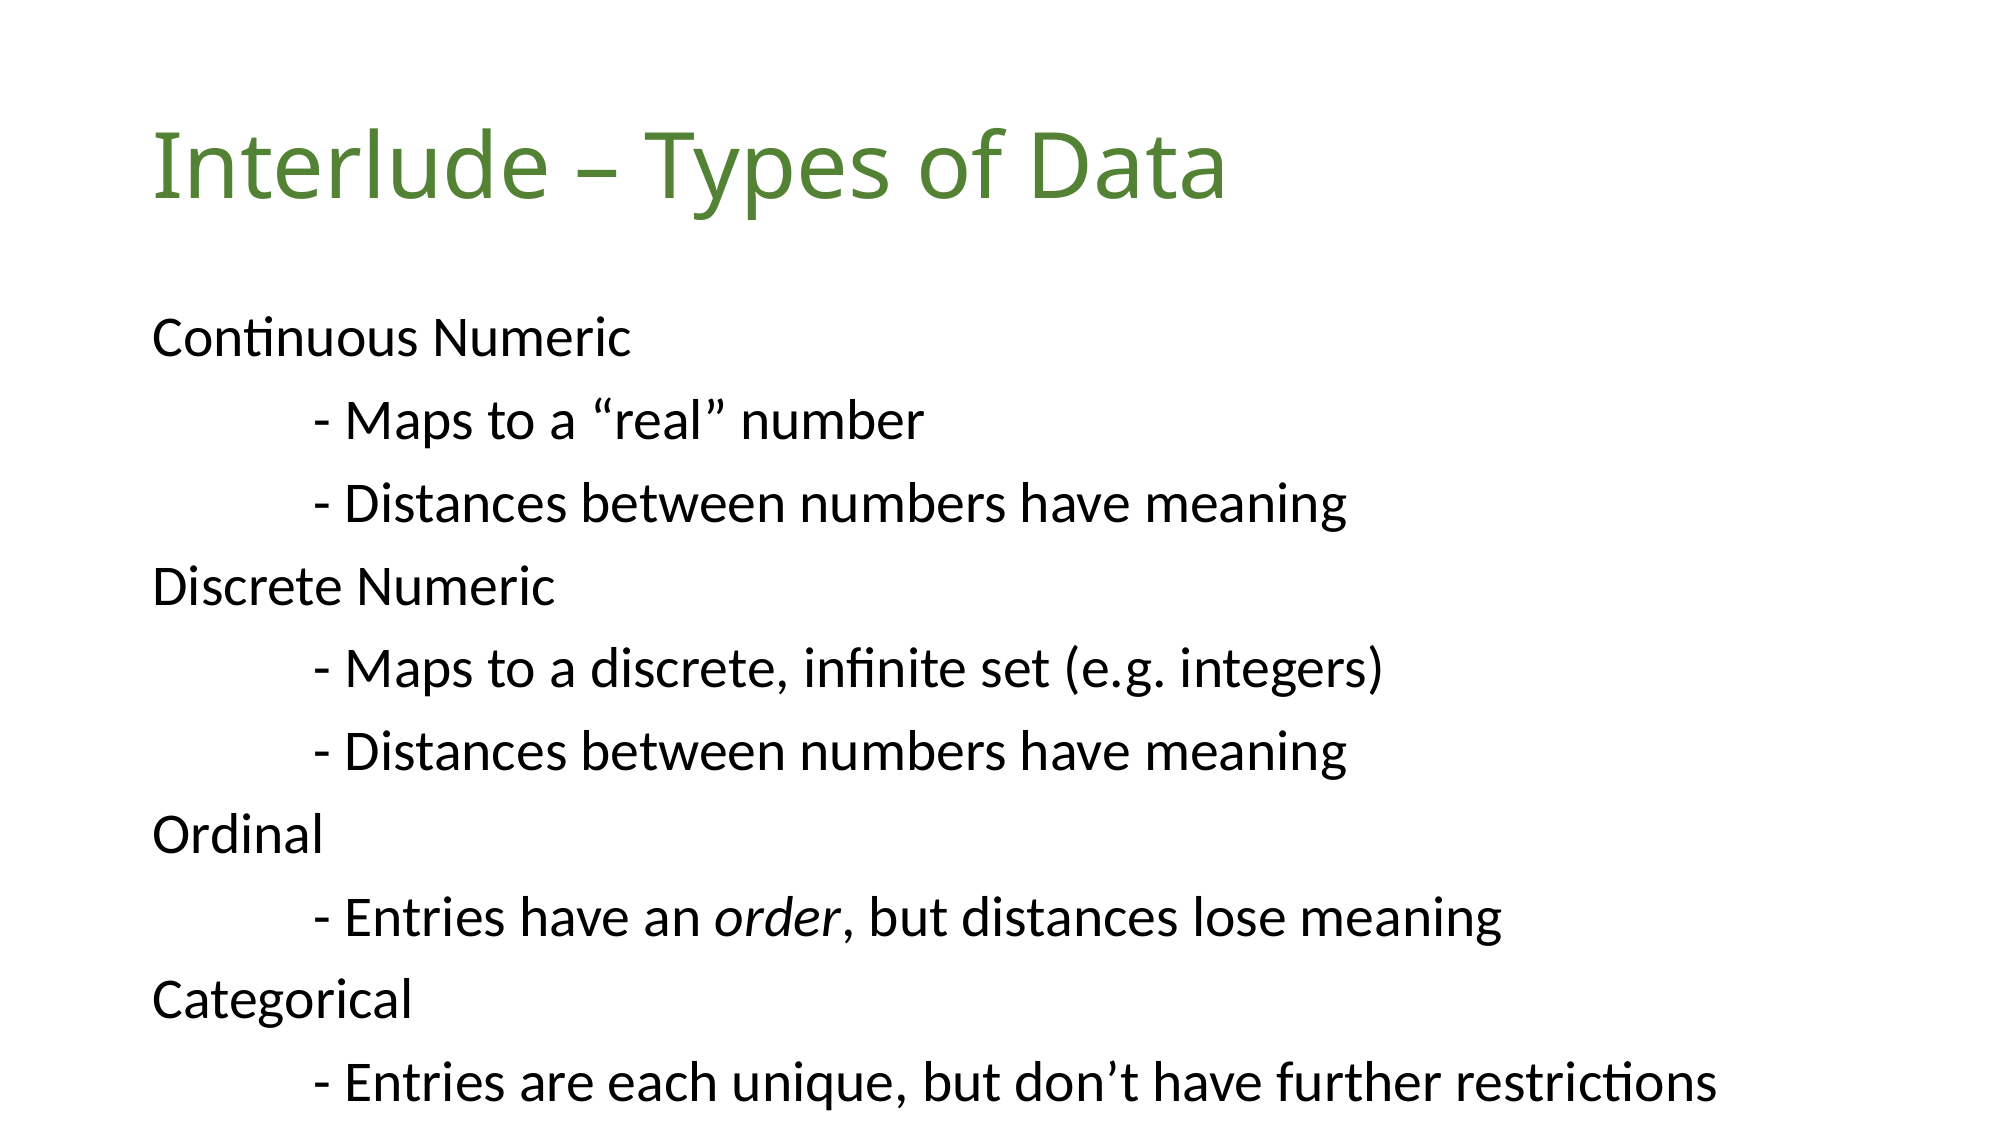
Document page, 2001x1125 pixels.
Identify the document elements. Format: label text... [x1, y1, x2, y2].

list Continuous Numeric - Maps to a “real” number - Distances between numbers have meaning Discrete Numeric - Maps to a discrete, infinite set (e.g. integers) - Distances between numbers have meaning Ordinal - Entries have an order, but distances lose meaning Categorical - Entries are each unique, but don’t have further restrictions [137, 299, 1863, 1125]
title Interlude – Types of Data [137, 59, 1863, 278]
